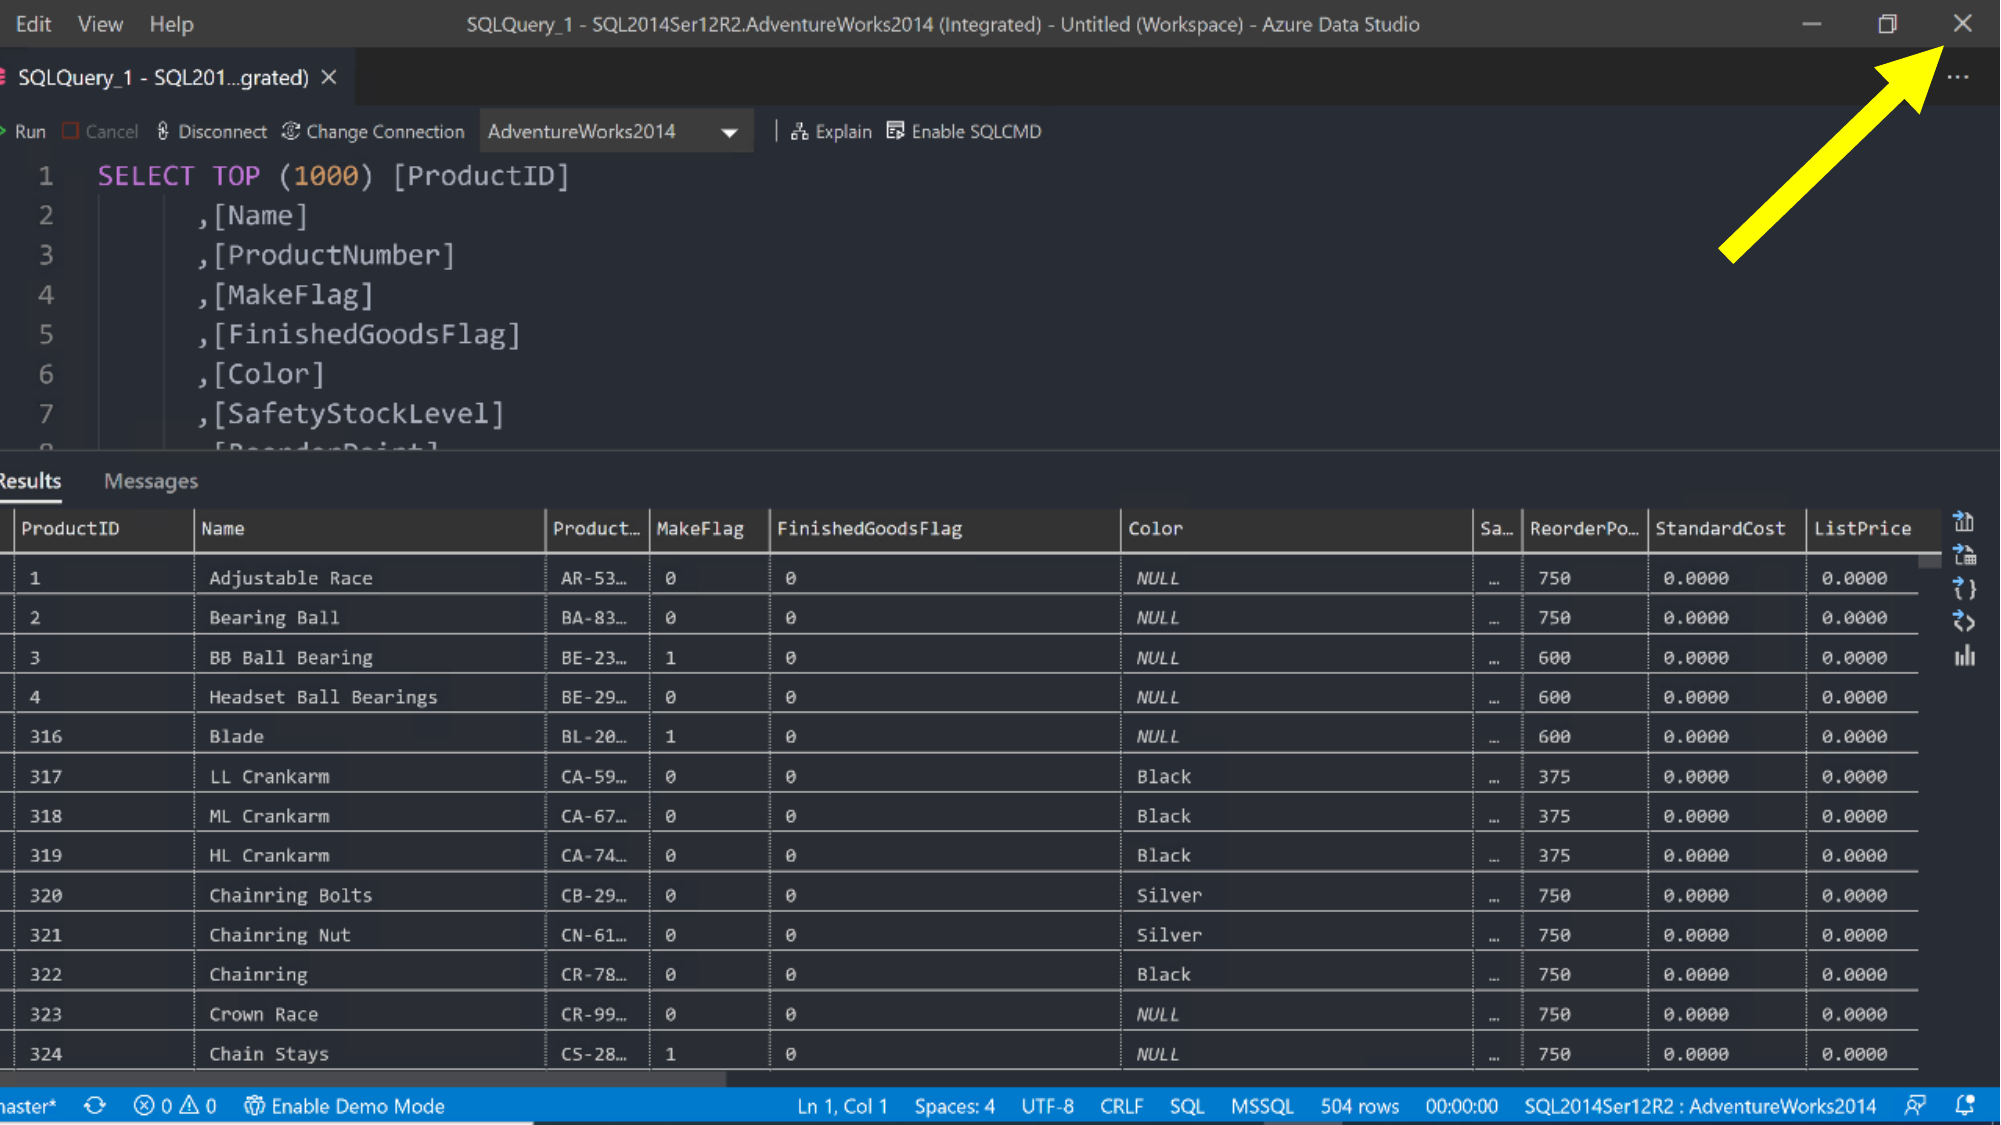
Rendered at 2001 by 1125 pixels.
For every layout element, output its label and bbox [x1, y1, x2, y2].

text_box [1725, 45, 1944, 257]
picture [0, 0, 2001, 1125]
